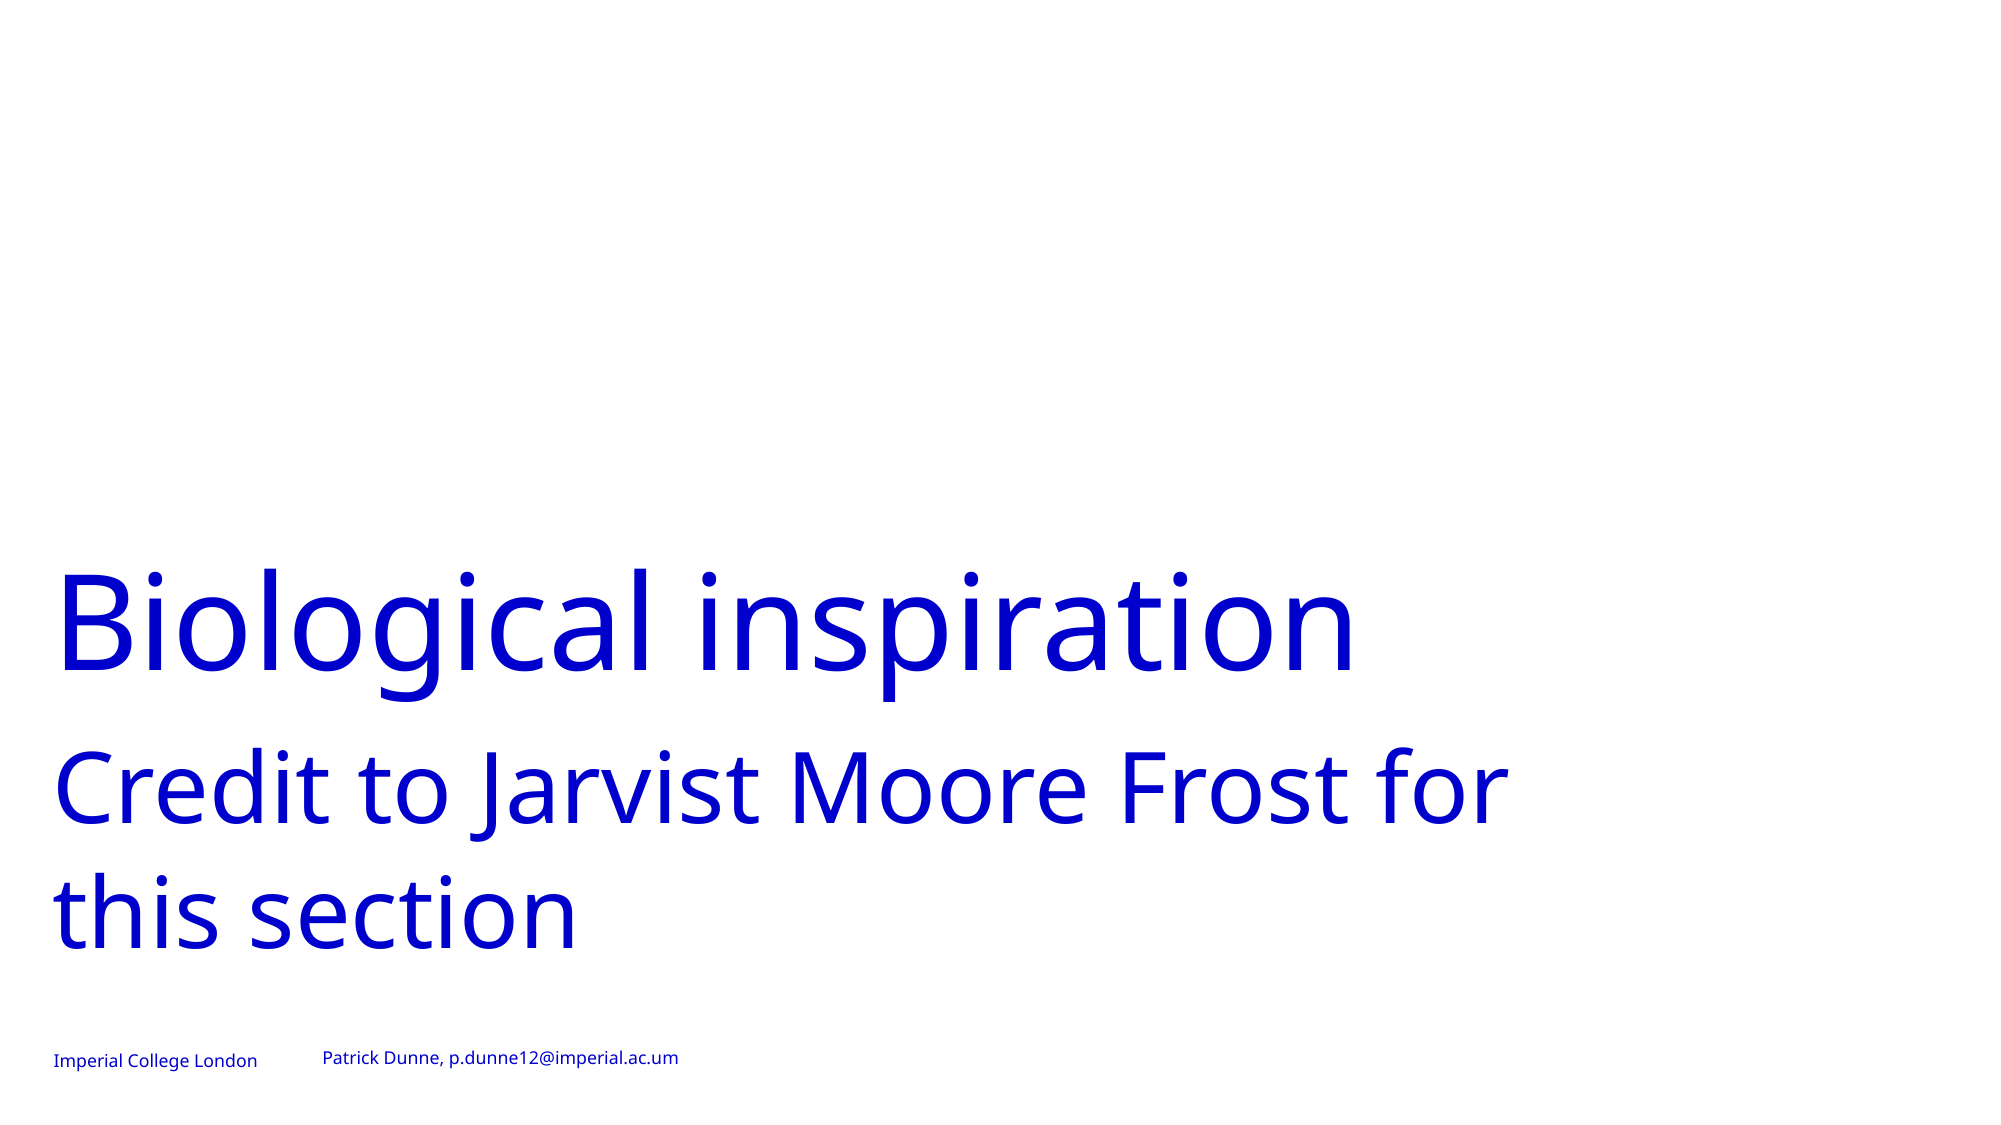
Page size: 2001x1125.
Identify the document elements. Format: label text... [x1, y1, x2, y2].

subtitle Credit to Jarvist Moore Frost for this section [52, 718, 1552, 936]
footer Patrick Dunne, p.dunne12@imperial.ac.um [322, 1048, 884, 1072]
title Biological inspiration [52, 396, 1552, 700]
